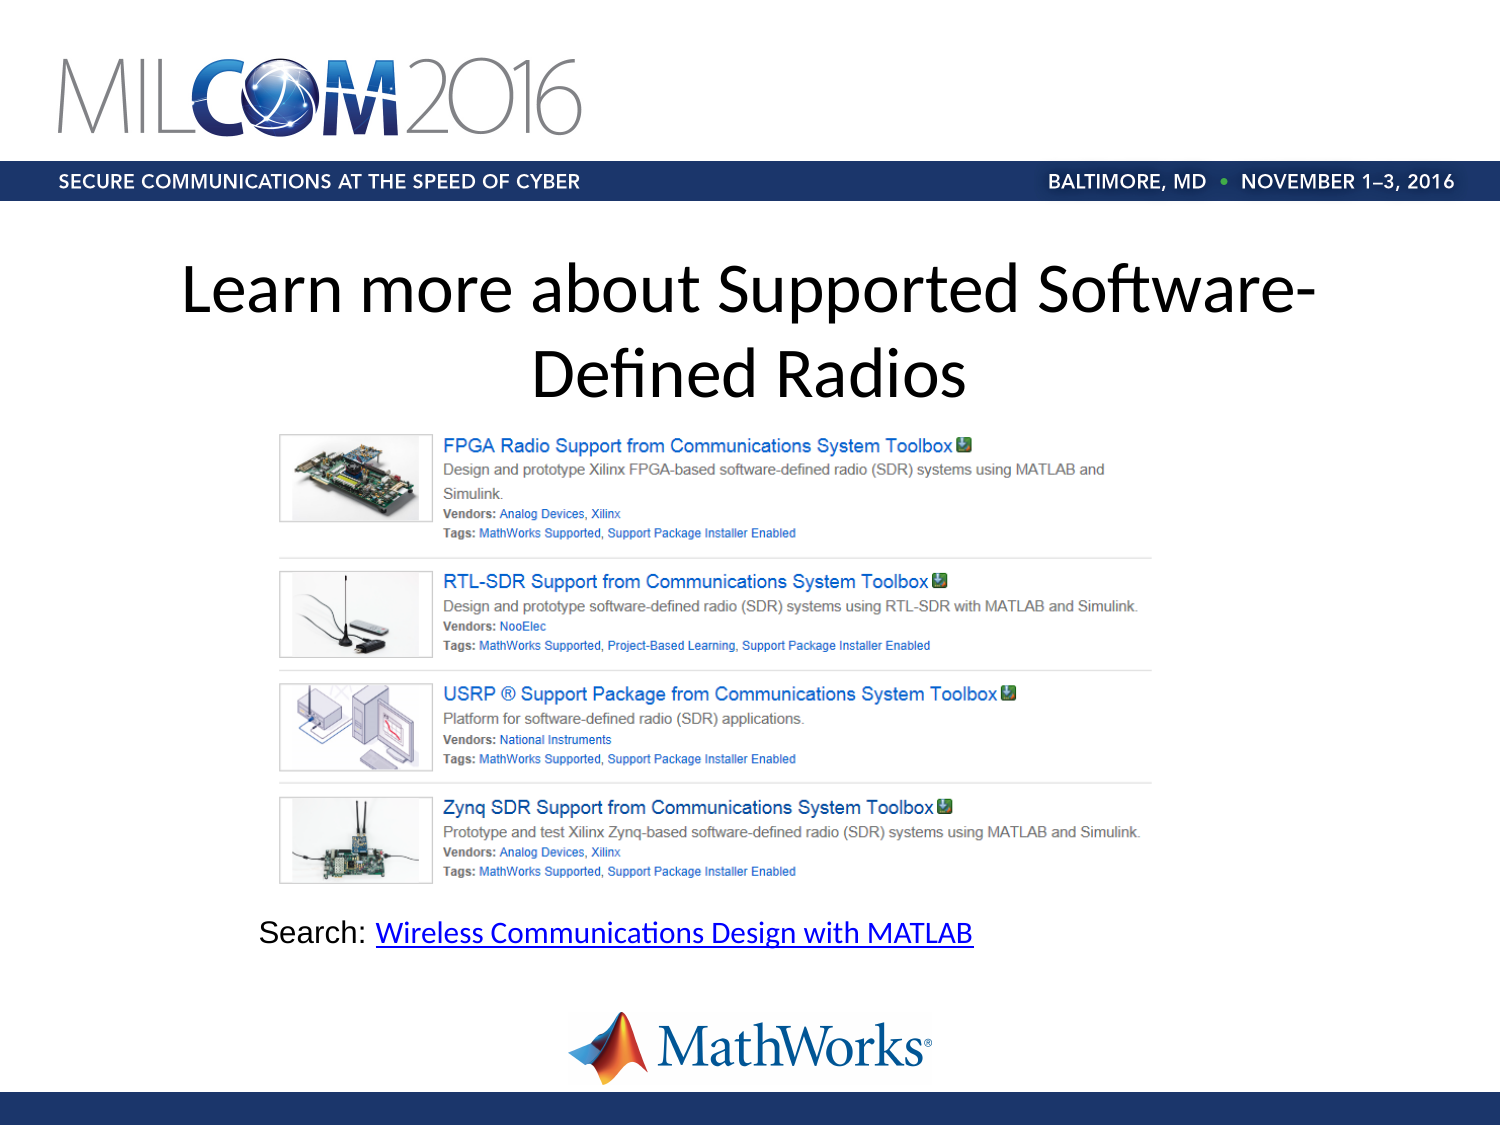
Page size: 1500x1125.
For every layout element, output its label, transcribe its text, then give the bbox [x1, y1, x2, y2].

picture [0, 1, 1500, 1125]
text_box Search: Wireless Communications Design with MATLAB [243, 905, 1182, 958]
title Learn more about Supported Software-Defined Radios [75, 232, 1425, 421]
